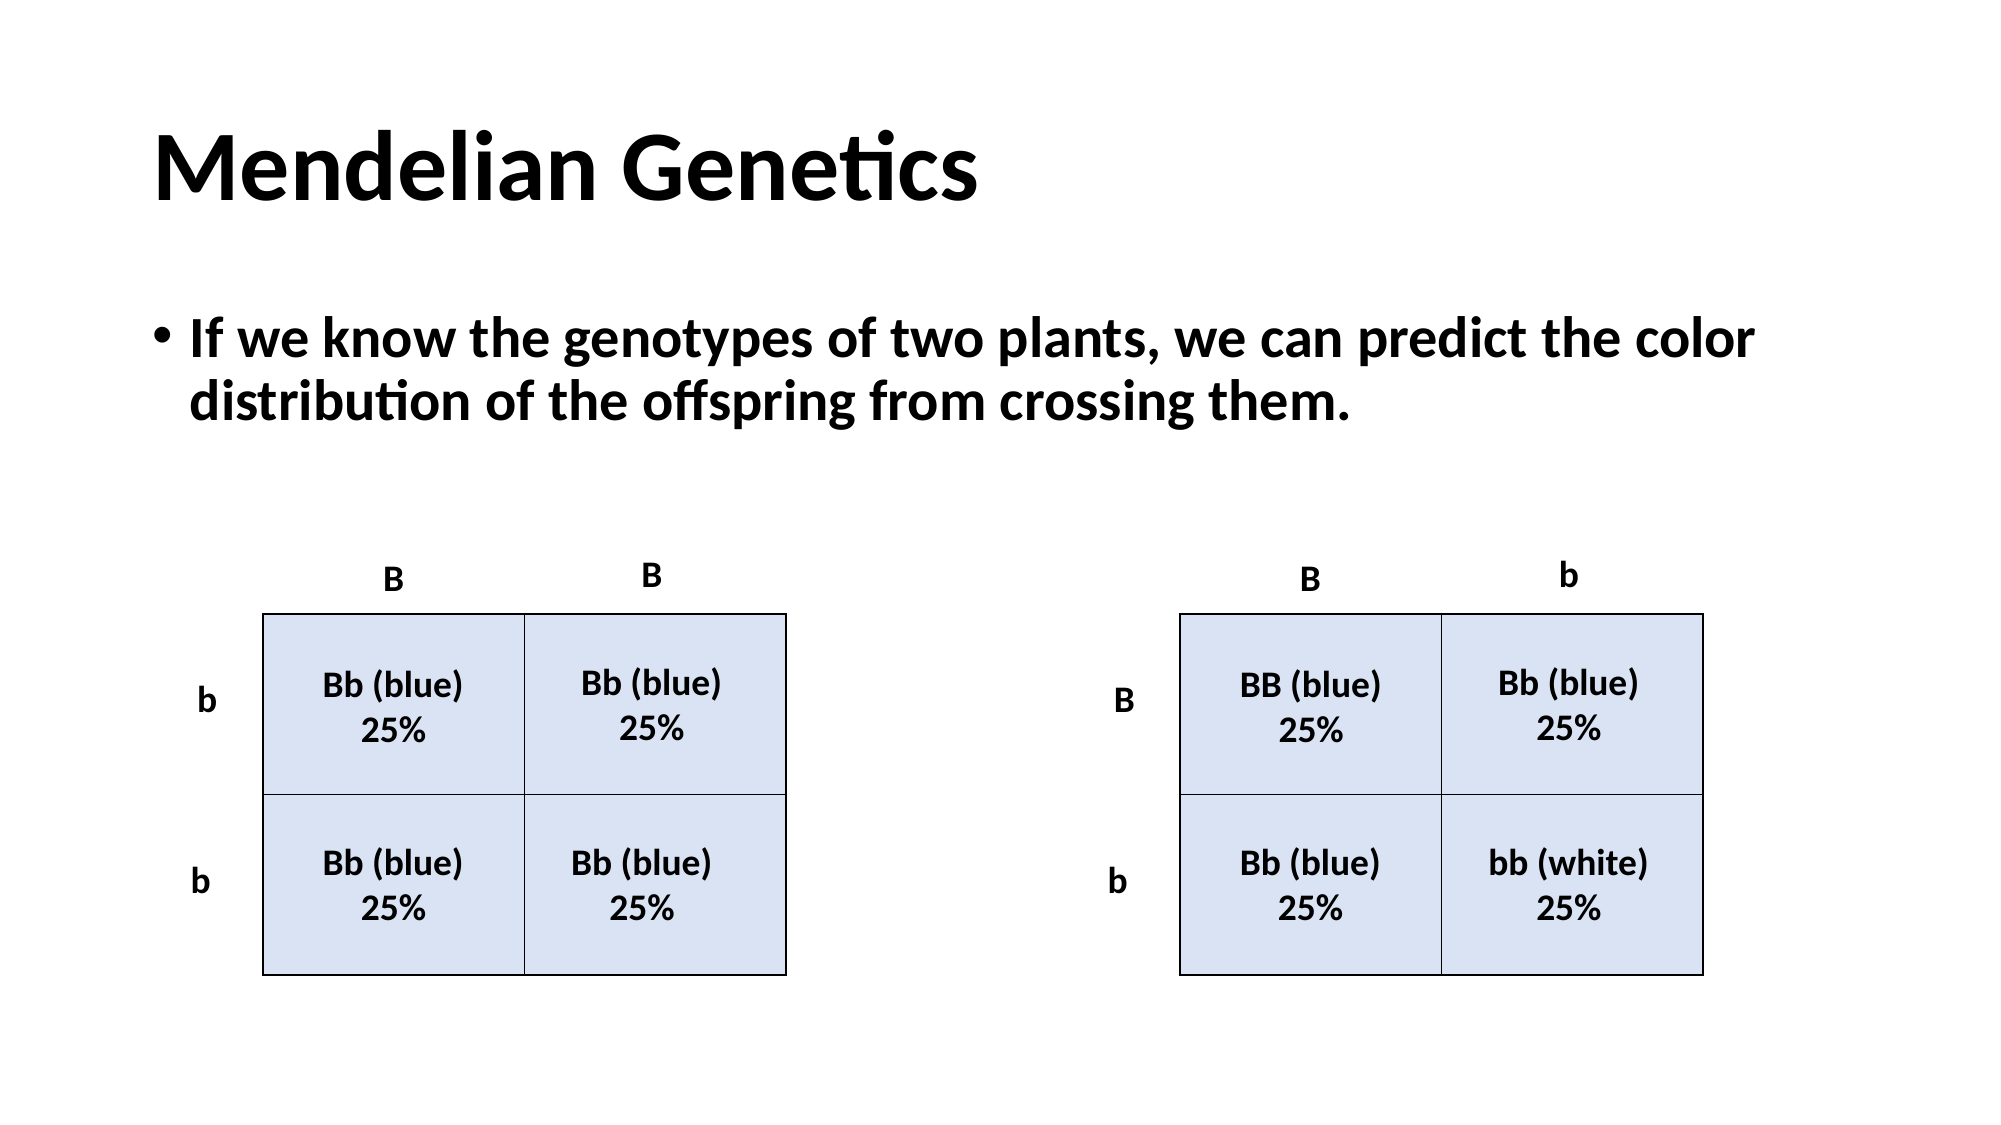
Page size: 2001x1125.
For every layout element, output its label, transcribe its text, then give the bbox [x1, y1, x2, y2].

text_box [262, 613, 787, 976]
text_box Bb (blue) 25% [556, 830, 728, 935]
text_box Bb (blue) 25% [307, 830, 479, 935]
text_box B [324, 547, 463, 607]
text_box b [137, 667, 277, 728]
text_box b [1499, 542, 1639, 603]
list If we know the genotypes of two plants, we can predict the color distribution of the offspring from crossing them. [137, 299, 1863, 448]
text_box B [1241, 547, 1380, 607]
text_box B [1055, 667, 1194, 728]
text_box Bb (blue) 25% [1483, 650, 1655, 756]
text_box Bb (blue) 25% [307, 652, 479, 757]
text_box Bb (blue) 25% [1225, 830, 1397, 935]
text_box bb (white) 25% [1473, 830, 1665, 935]
title Mendelian Genetics [137, 59, 1863, 278]
text_box Bb (blue) 25% [566, 650, 738, 756]
text_box [1179, 613, 1704, 976]
text_box b [131, 848, 270, 909]
text_box B [582, 542, 721, 603]
text_box b [1048, 848, 1187, 909]
text_box BB (blue) 25% [1225, 652, 1398, 757]
